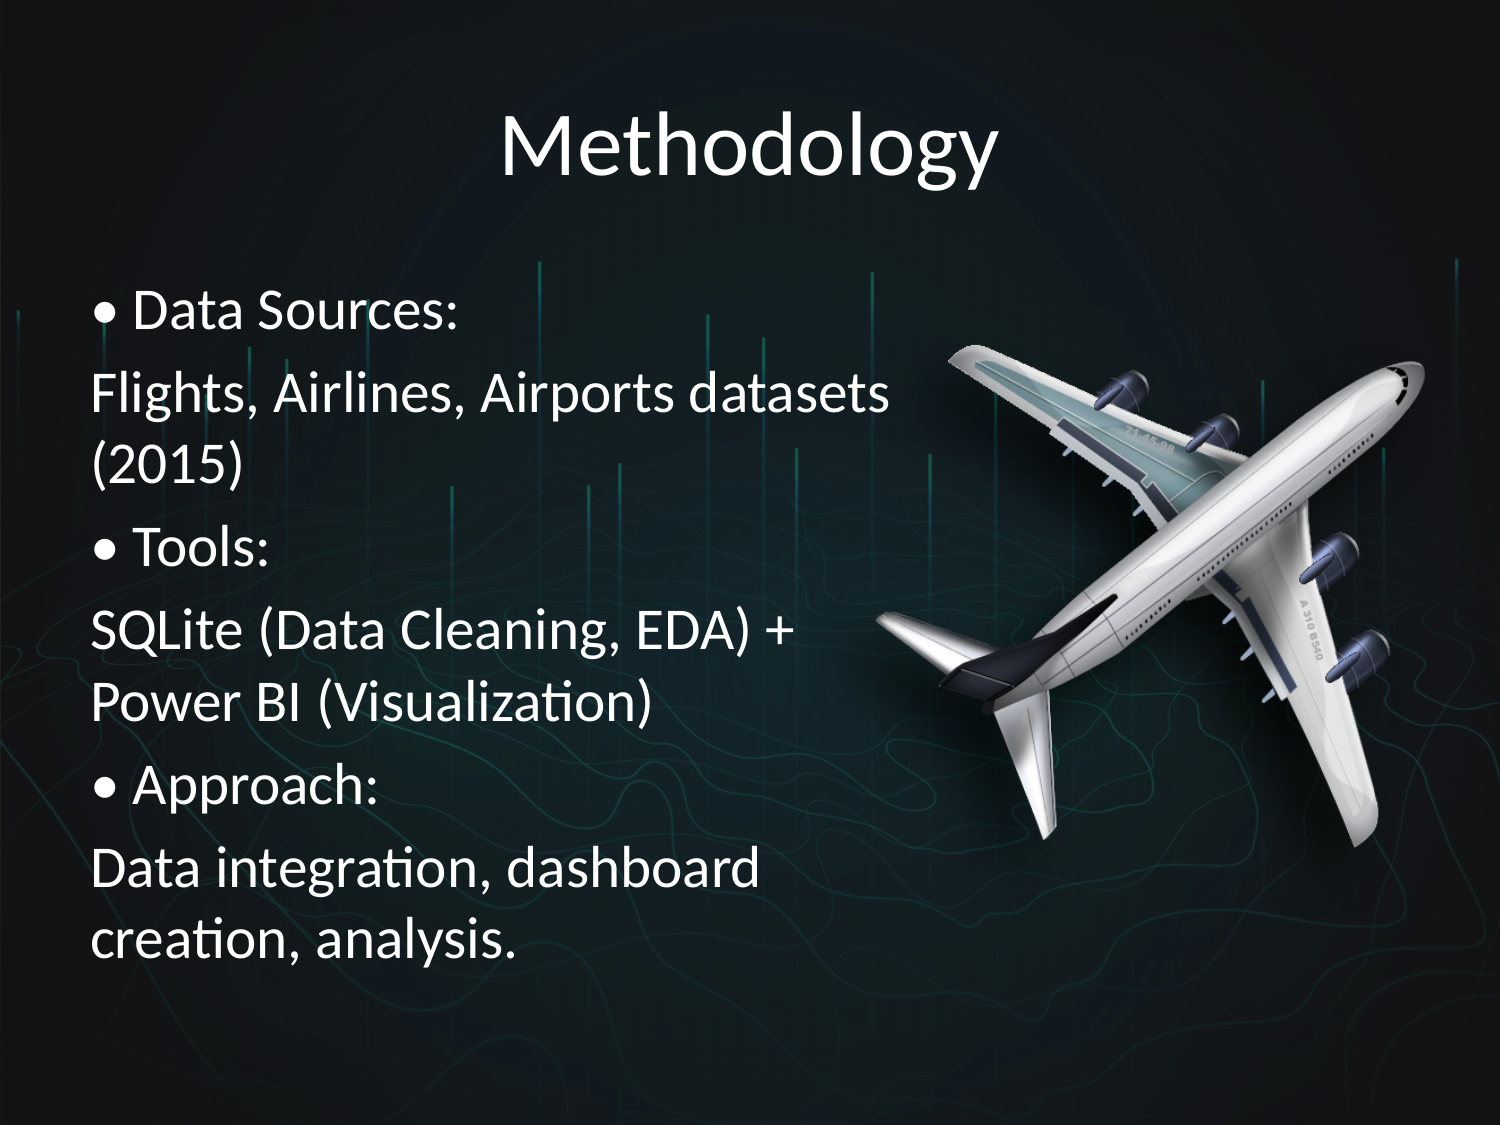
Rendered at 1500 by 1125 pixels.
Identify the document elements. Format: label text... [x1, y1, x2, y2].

title Methodology [75, 45, 1425, 233]
list • Data Sources: Flights, Airlines, Airports datasets (2015) • Tools: SQLite (Data Cleaning, EDA) + Power BI (Visualization) • Approach: Data integration, dashboard creation, analysis. [75, 262, 927, 982]
picture [0, 0, 1500, 1125]
